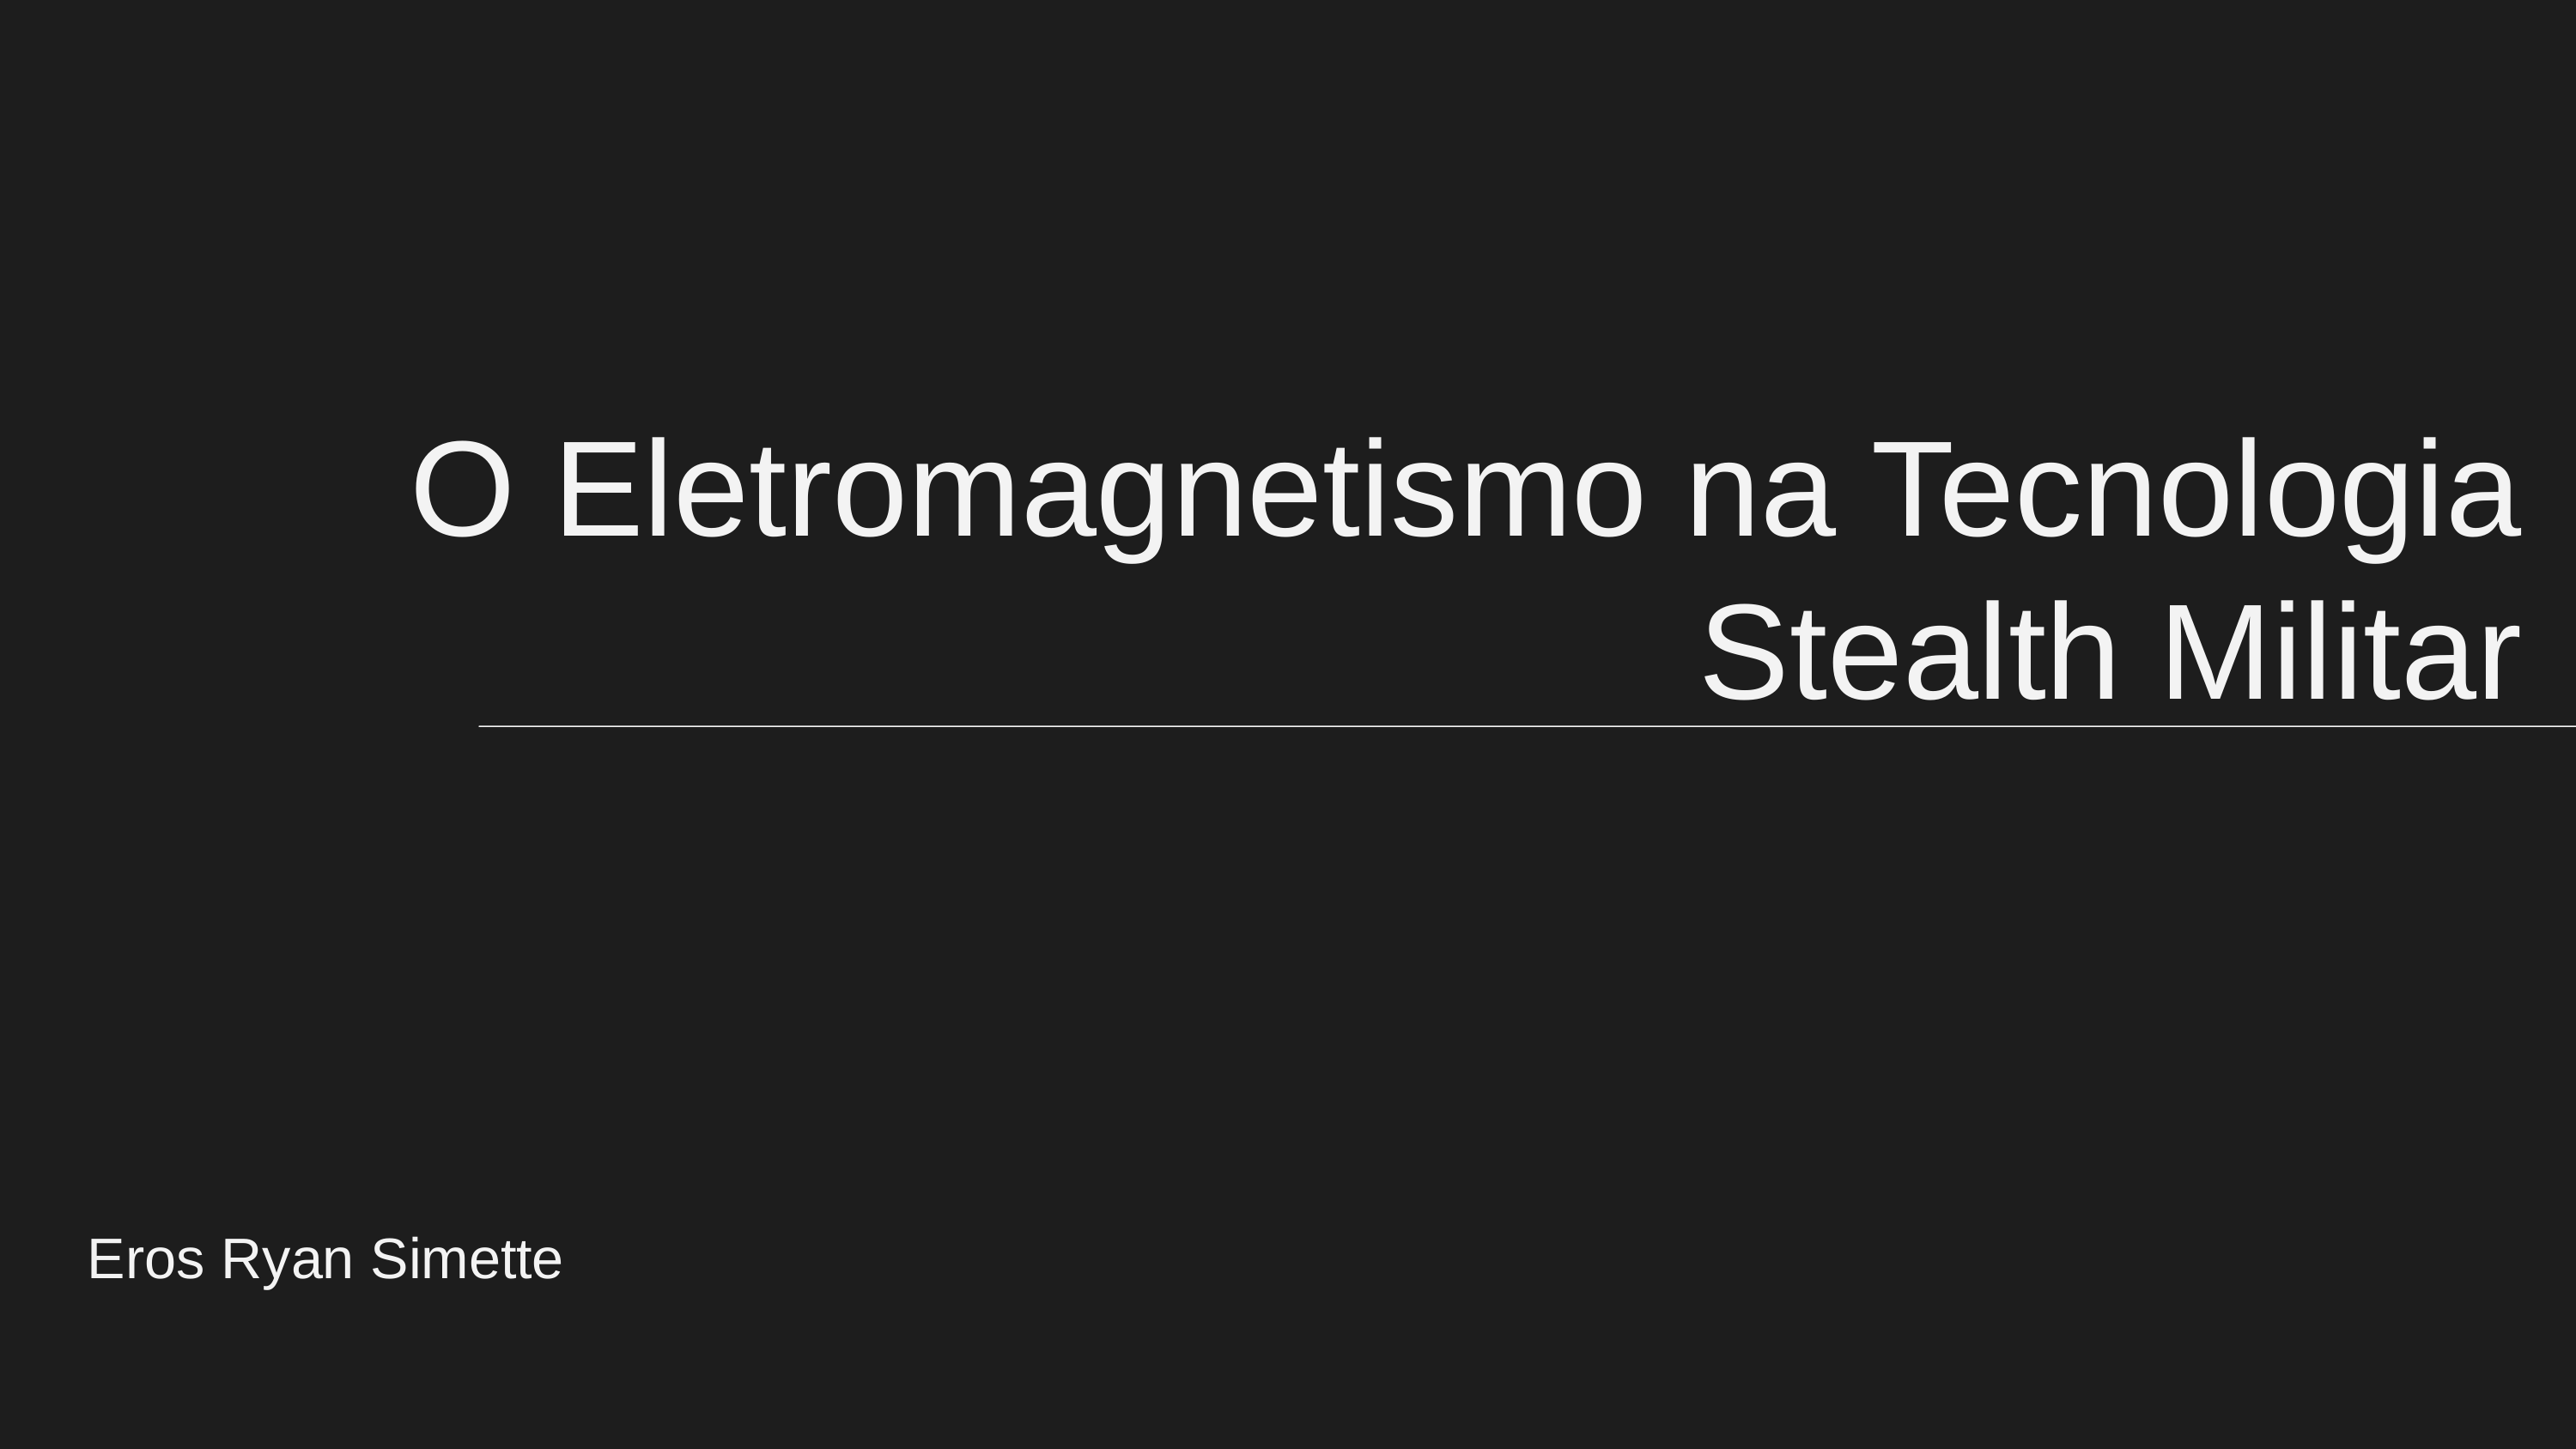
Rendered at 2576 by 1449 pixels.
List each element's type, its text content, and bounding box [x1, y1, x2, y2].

text_box Eros Ryan Simette [87, 1221, 1540, 1290]
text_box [87, 253, 2523, 727]
